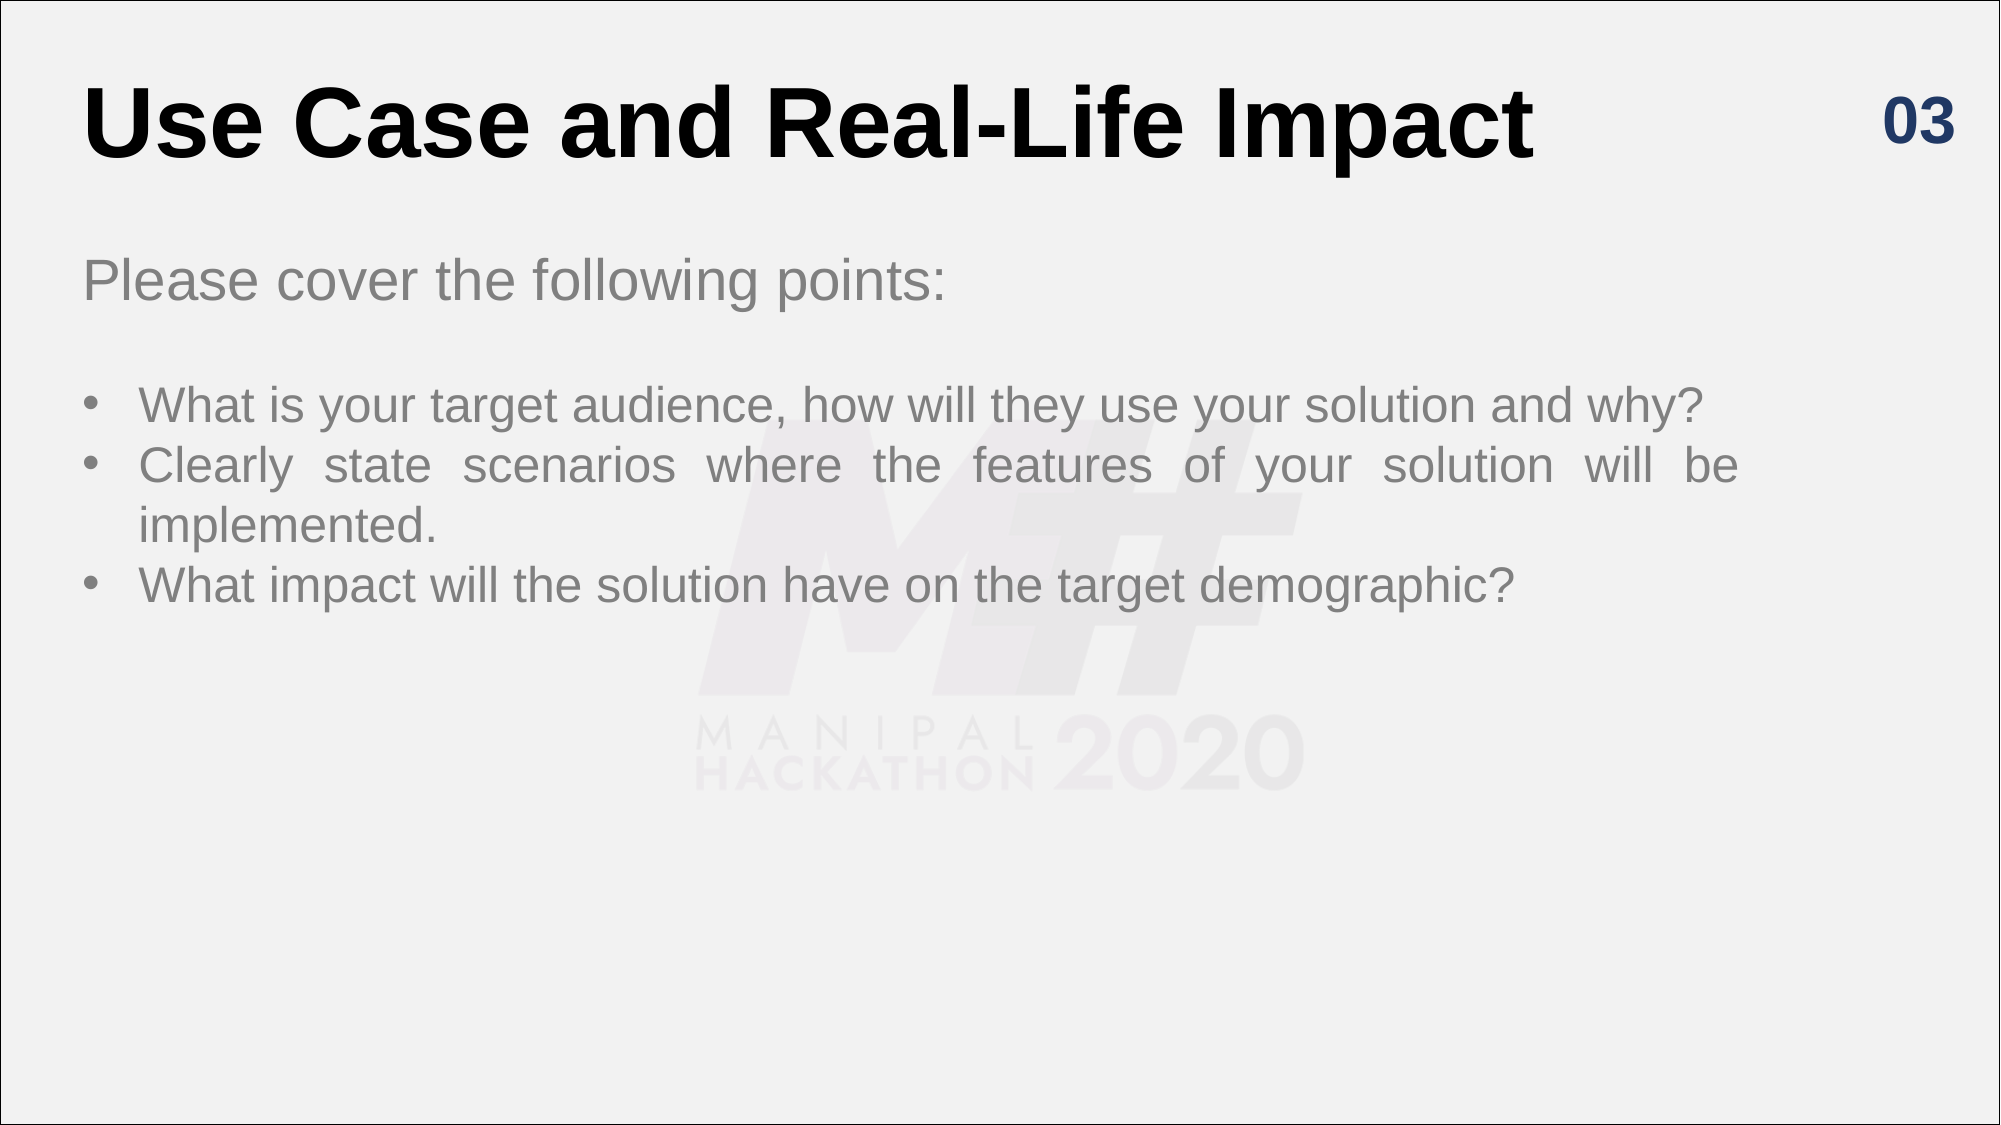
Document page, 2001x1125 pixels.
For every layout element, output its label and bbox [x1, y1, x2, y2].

text_box [0, 0, 2000, 1125]
